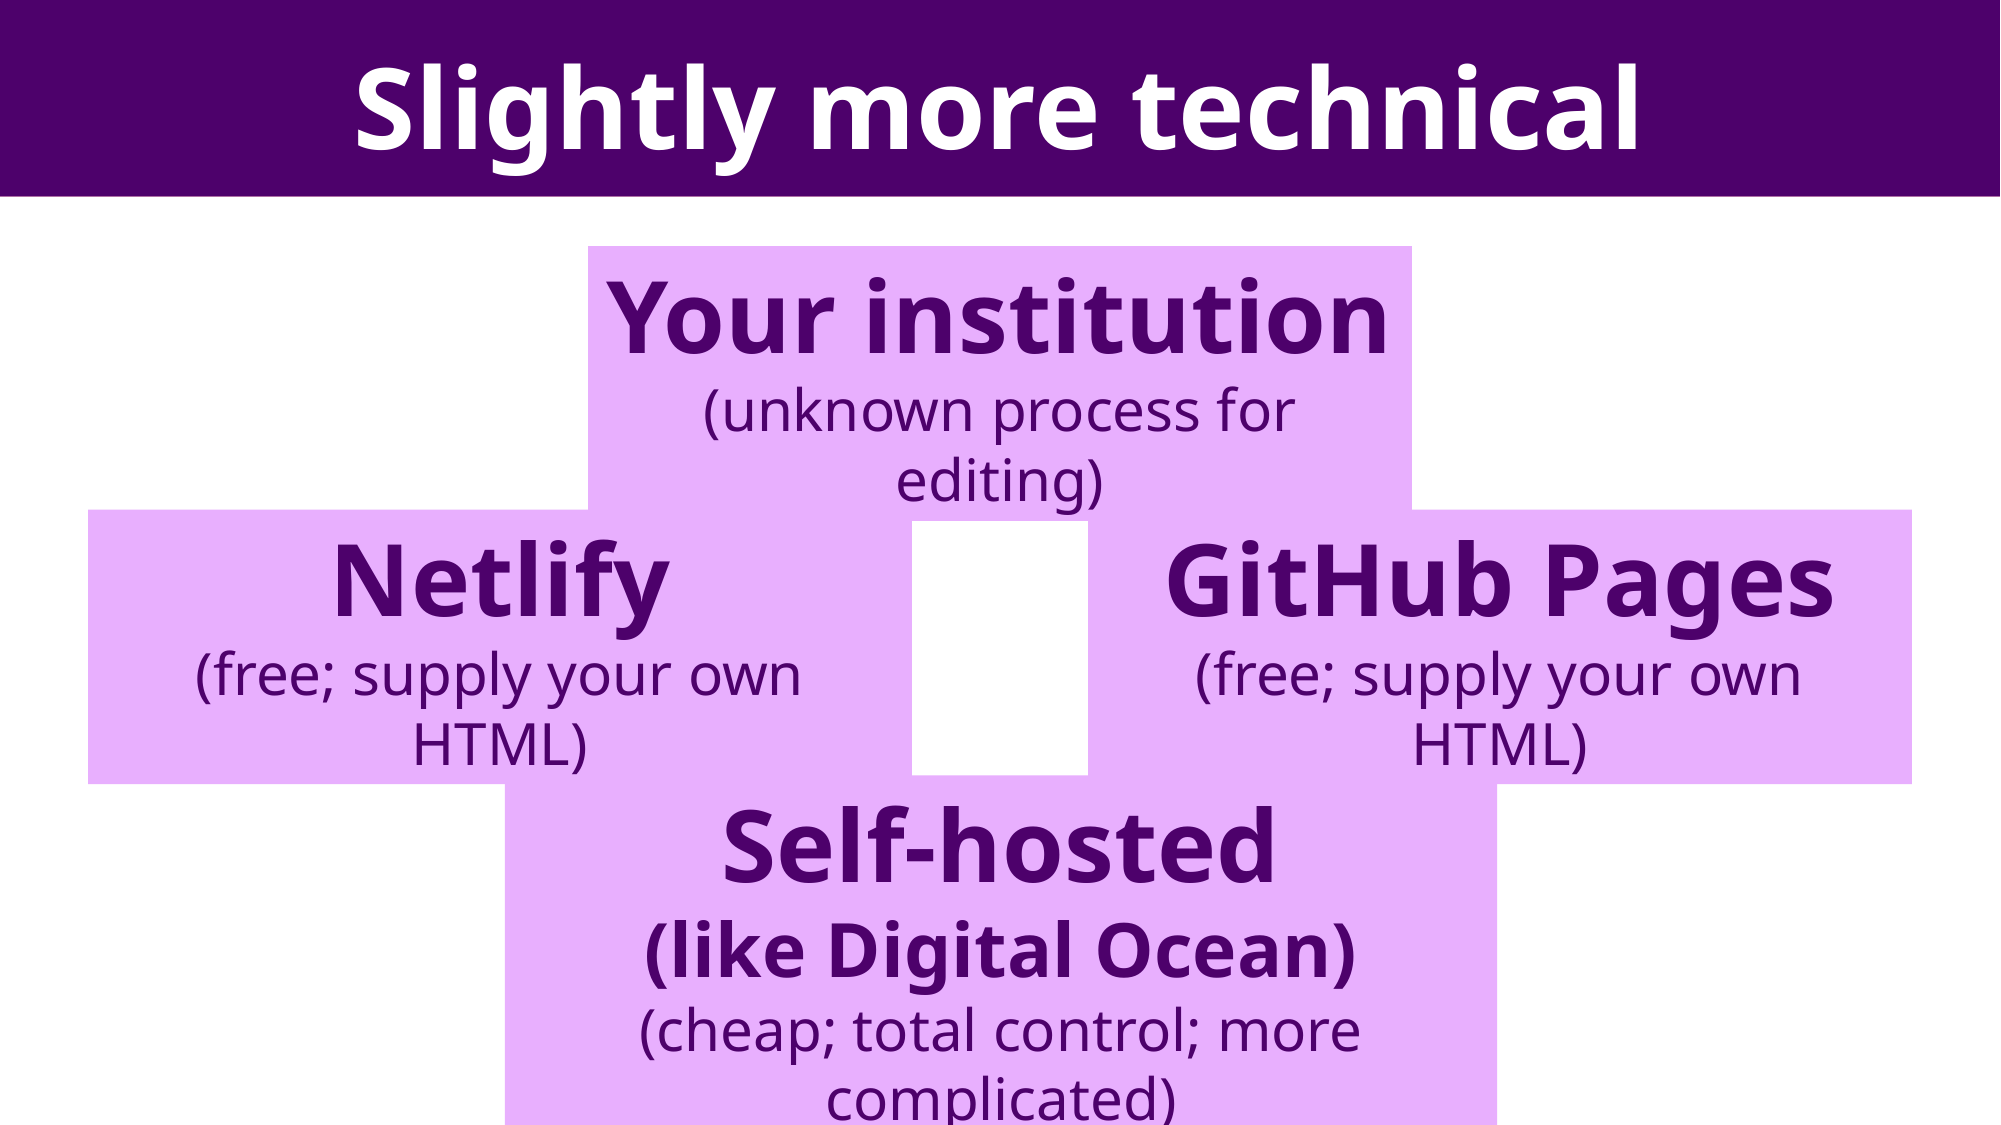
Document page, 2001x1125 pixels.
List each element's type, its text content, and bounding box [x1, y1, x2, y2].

text_box Self-hosted (like Digital Ocean) (cheap; total control; more complicated) [504, 775, 1498, 1125]
title Slightly more technical [0, 0, 2000, 197]
text_box Netlify (free; supply your own HTML) [88, 509, 912, 785]
text_box GitHub Pages (free; supply your own HTML) [1088, 509, 1912, 785]
text_box Your institution (unknown process for editing) [588, 246, 1412, 521]
